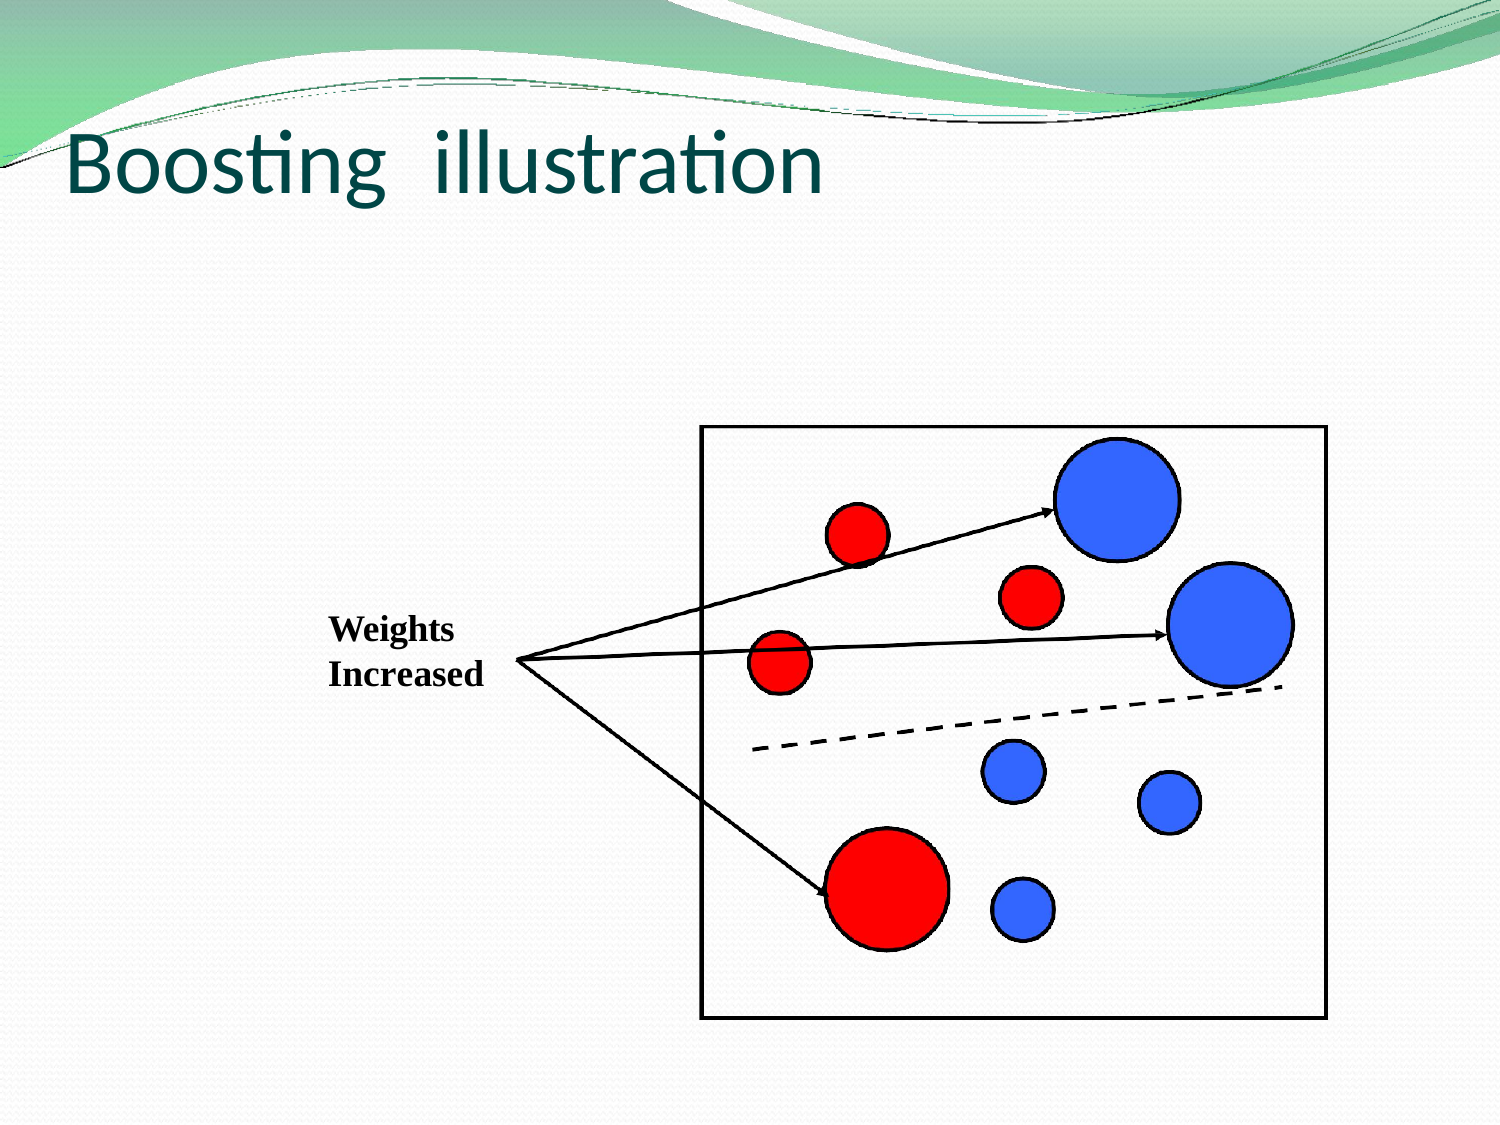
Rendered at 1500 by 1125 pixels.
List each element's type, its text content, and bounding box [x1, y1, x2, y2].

title Boosting illustration [62, 100, 831, 291]
picture [0, 0, 1500, 1125]
text_box Weights Increased [325, 601, 486, 694]
